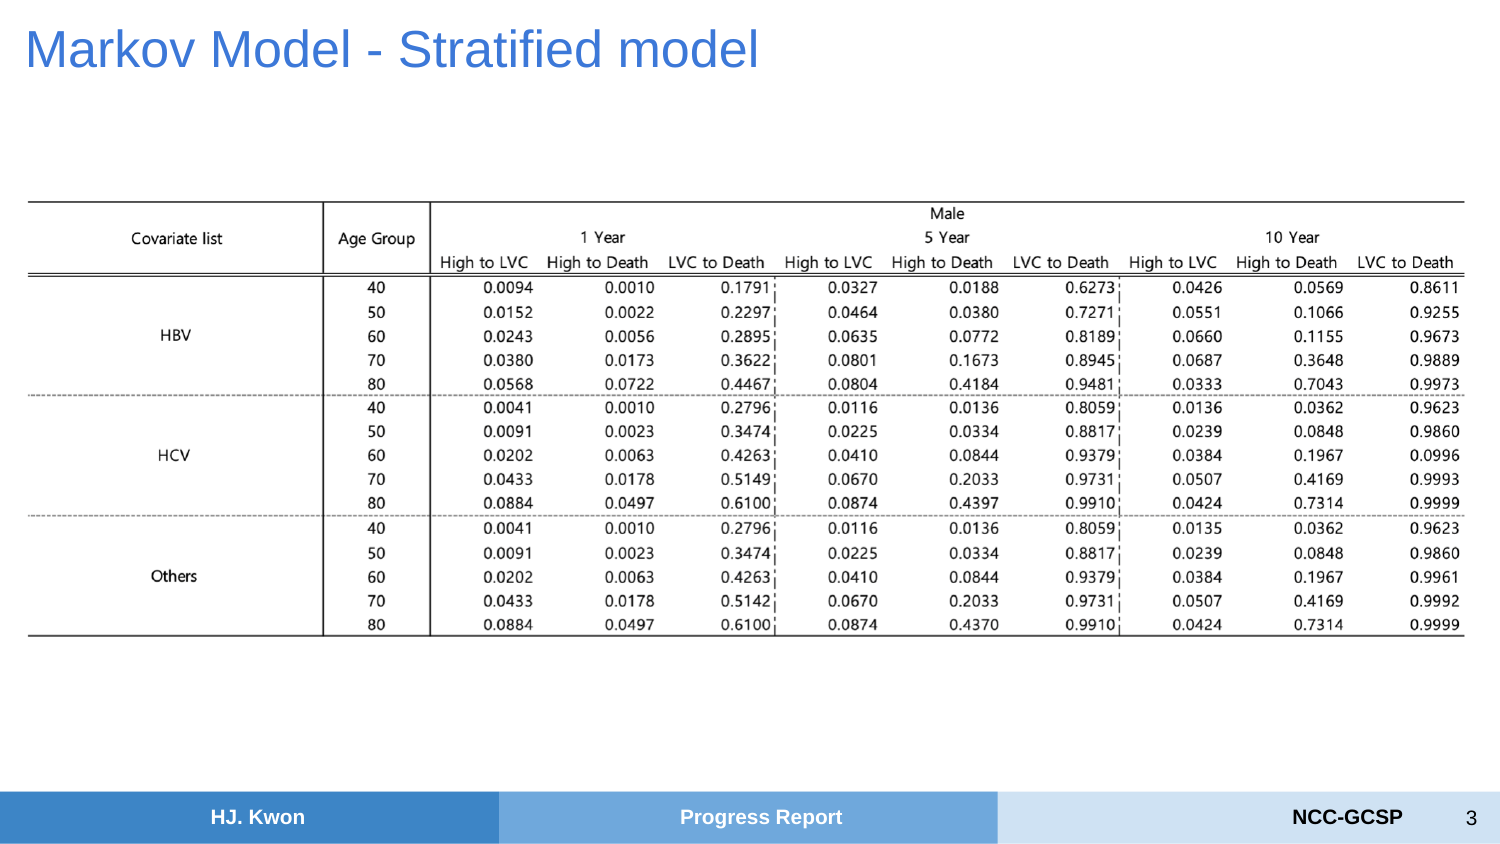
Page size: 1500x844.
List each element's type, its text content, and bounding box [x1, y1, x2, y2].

text_box [998, 791, 1402, 844]
picture [22, 193, 1474, 651]
text_box Progress Report [665, 790, 860, 842]
text_box NCC-GCSP [1277, 790, 1428, 842]
text_box HJ. Kwon [195, 790, 390, 842]
text_box Markov Model - Stratified model [0, 0, 785, 93]
text_box [499, 791, 998, 844]
text_box [1493, 791, 1500, 844]
slide_number ‹#› [1402, 784, 1493, 844]
text_box [0, 791, 499, 844]
